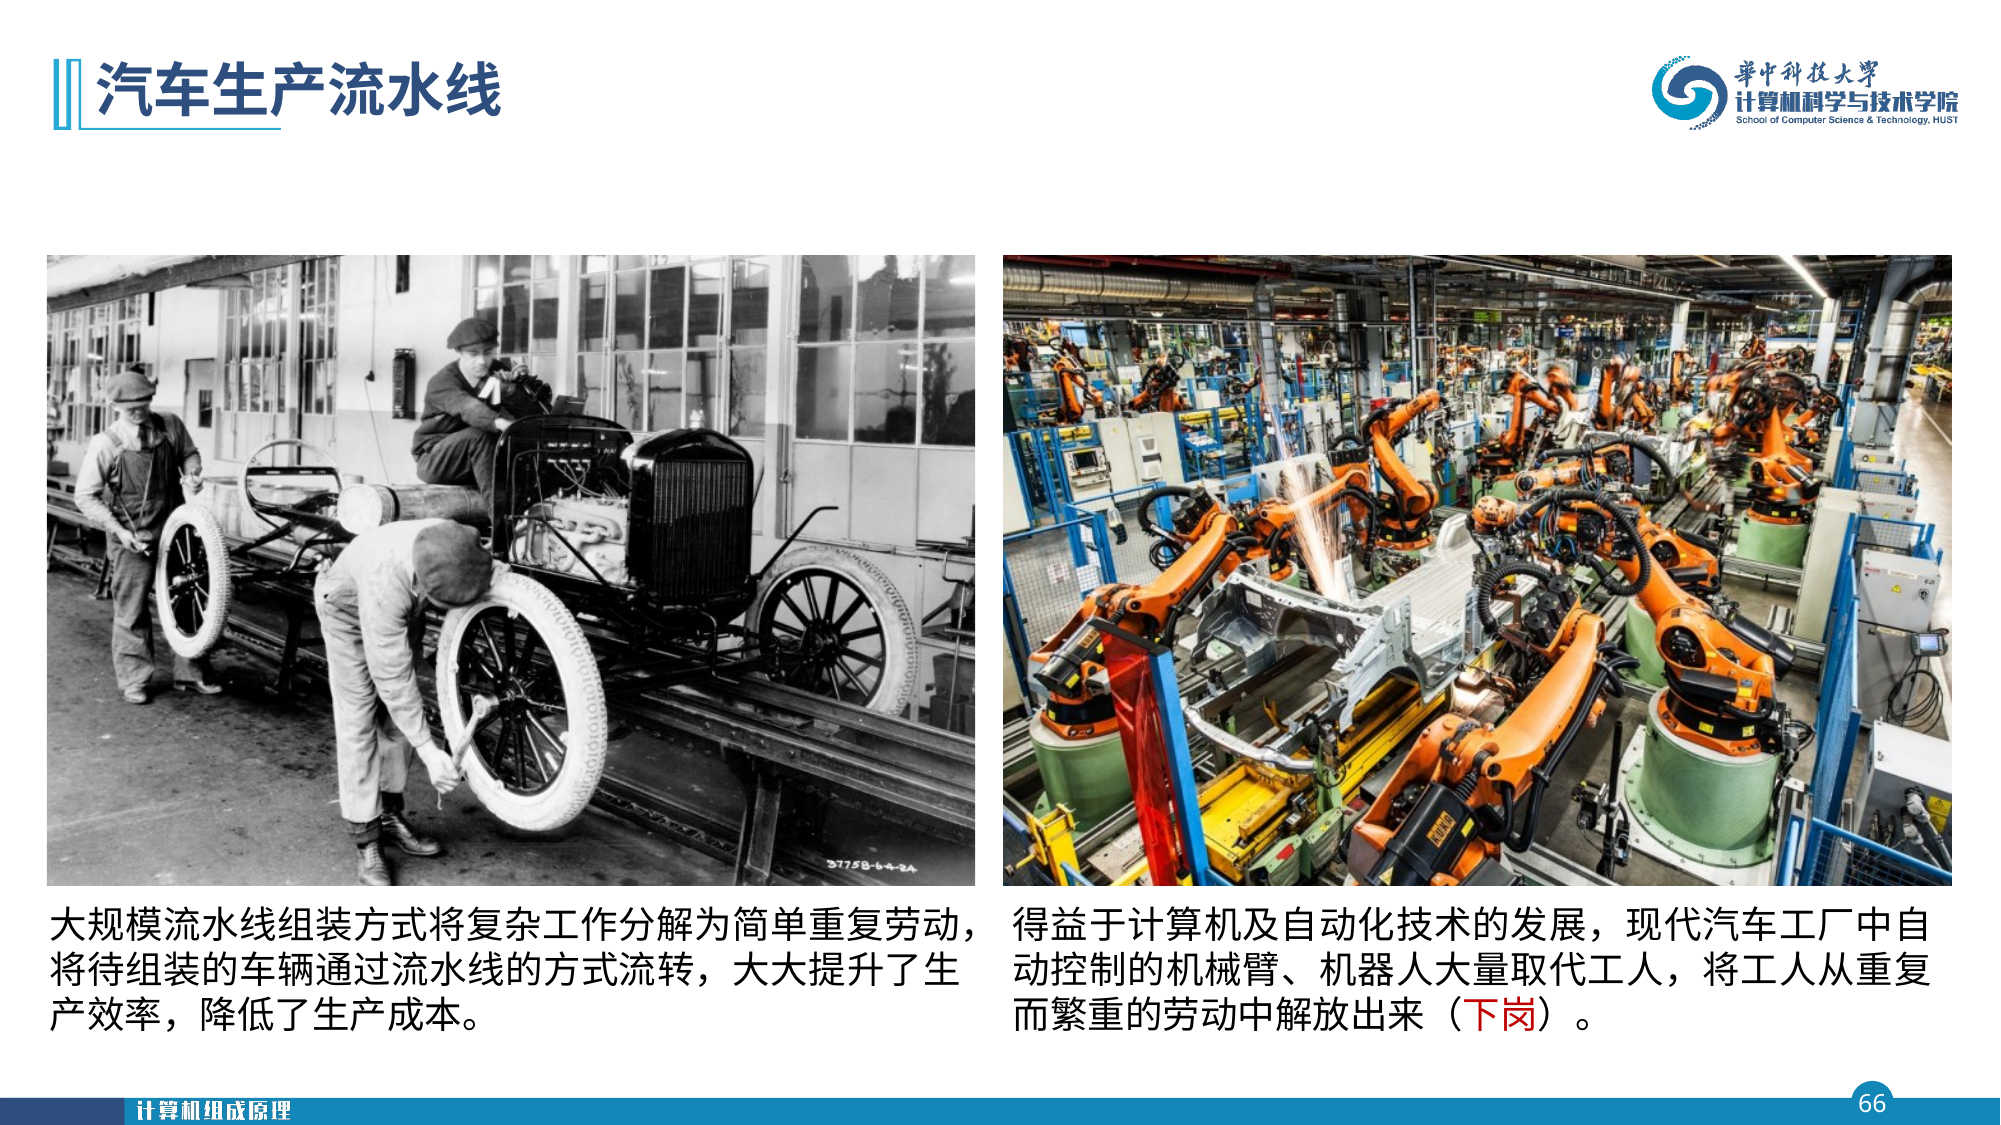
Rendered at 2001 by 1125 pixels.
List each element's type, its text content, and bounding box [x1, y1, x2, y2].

title 汽车生产流水线 [80, 42, 1805, 144]
text_box 大规模流水线组装方式将复杂工作分解为简单重复劳动，将待组装的车辆通过流水线的方式流转，大大提升了生产效率，降低了生产成本。 [34, 893, 976, 1044]
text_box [997, 255, 1952, 1045]
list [46, 255, 976, 886]
picture [1805, 56, 1958, 130]
